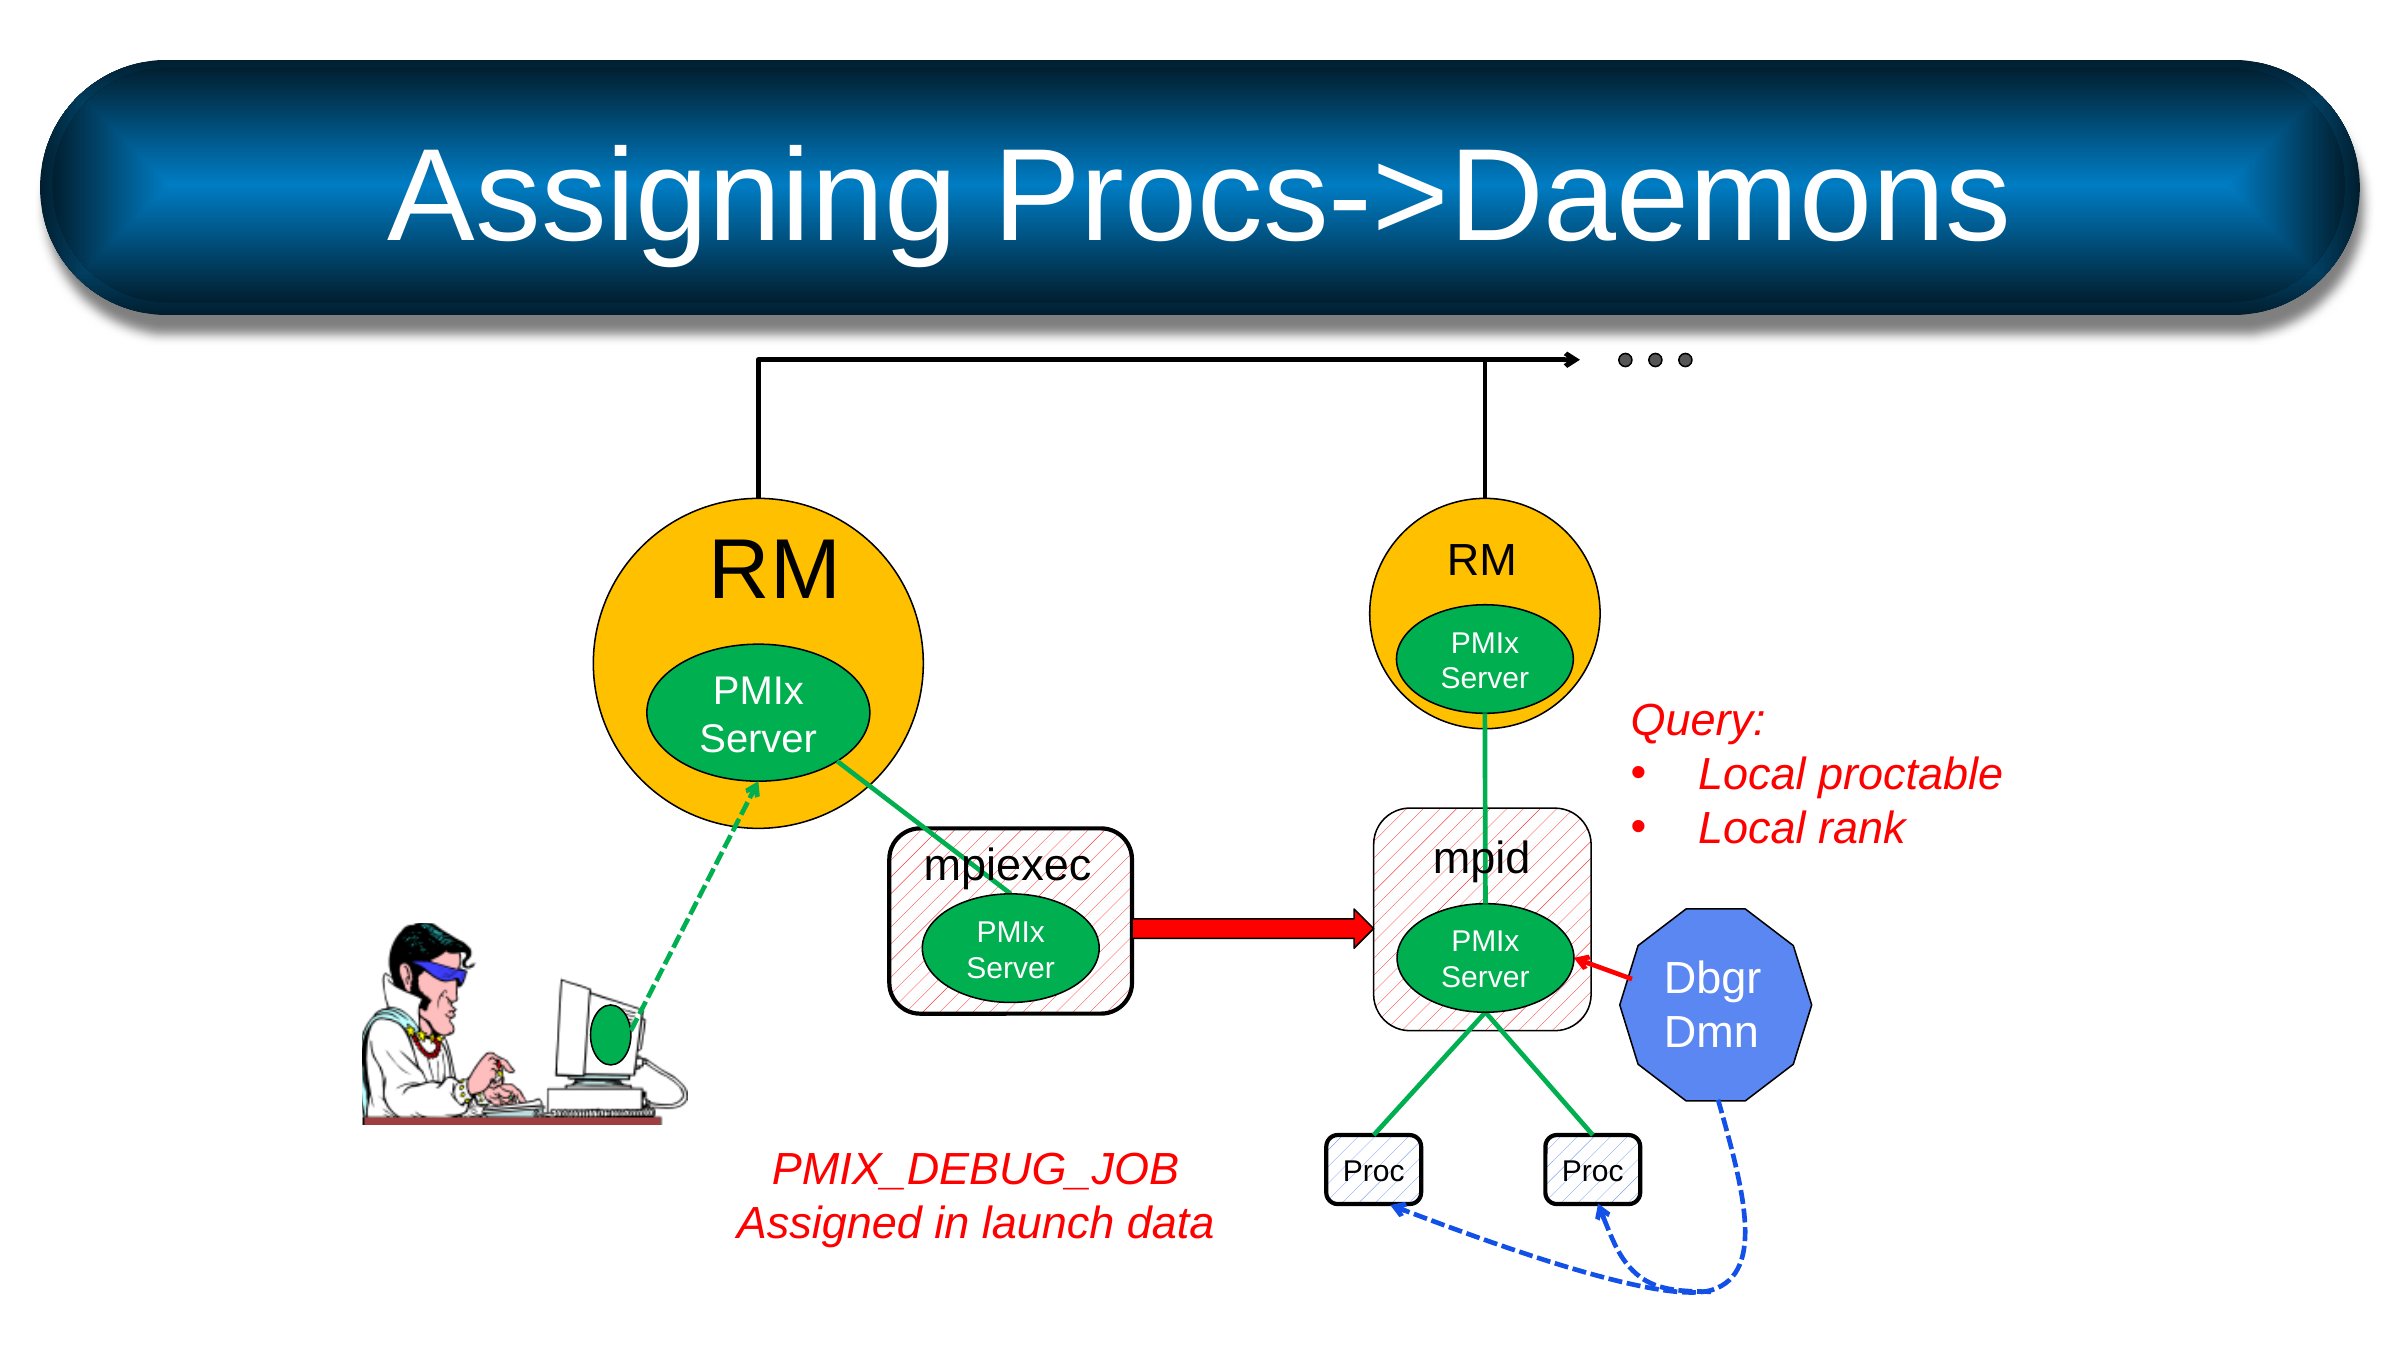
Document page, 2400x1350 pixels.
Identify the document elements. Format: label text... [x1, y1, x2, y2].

text_box [1596, 1203, 1712, 1292]
text_box RM [693, 506, 856, 623]
text_box [1524, 982, 1592, 1010]
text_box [630, 780, 759, 1031]
text_box Query: Local proctable Local rank [1615, 683, 2019, 861]
text_box [1390, 1099, 1746, 1293]
text_box Proc [1324, 1132, 1424, 1207]
text_box [1373, 808, 1479, 1010]
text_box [1485, 1011, 1594, 1136]
text_box RM [1432, 522, 1532, 592]
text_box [836, 760, 1011, 895]
text_box [887, 847, 1135, 1016]
text_box [1491, 808, 1592, 956]
text_box PMIx Server [644, 642, 872, 784]
text_box PMIx Server [1394, 901, 1576, 1010]
title Assigning Procs->Daemons [179, 75, 1094, 300]
text_box [1648, 353, 1662, 367]
text_box [1619, 908, 1812, 1101]
text_box Proc [1543, 1144, 1577, 1155]
text_box [1369, 498, 1601, 729]
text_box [1573, 957, 1633, 980]
text_box [1618, 353, 1632, 367]
text_box Proc [1598, 1132, 1614, 1137]
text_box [1099, 18, 1239, 841]
text_box mpid [1418, 821, 1479, 890]
text_box [593, 511, 924, 779]
text_box Dbgr Dmn [1649, 941, 1777, 1064]
title Assigning Procs->Daemons [1243, 75, 2221, 300]
text_box [1132, 909, 1374, 949]
text_box [762, 768, 831, 829]
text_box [1373, 1011, 1484, 1136]
picture [361, 922, 689, 1125]
text_box mpiexec [1015, 828, 1107, 898]
text_box PMIx Server [1394, 602, 1576, 716]
text_box [708, 498, 808, 506]
text_box mpid [1491, 821, 1546, 890]
text_box PMIX_DEBUG_JOB Assigned in launch data [722, 1132, 1230, 1255]
text_box [1678, 353, 1692, 367]
text_box PMIx Server [920, 891, 1102, 1005]
